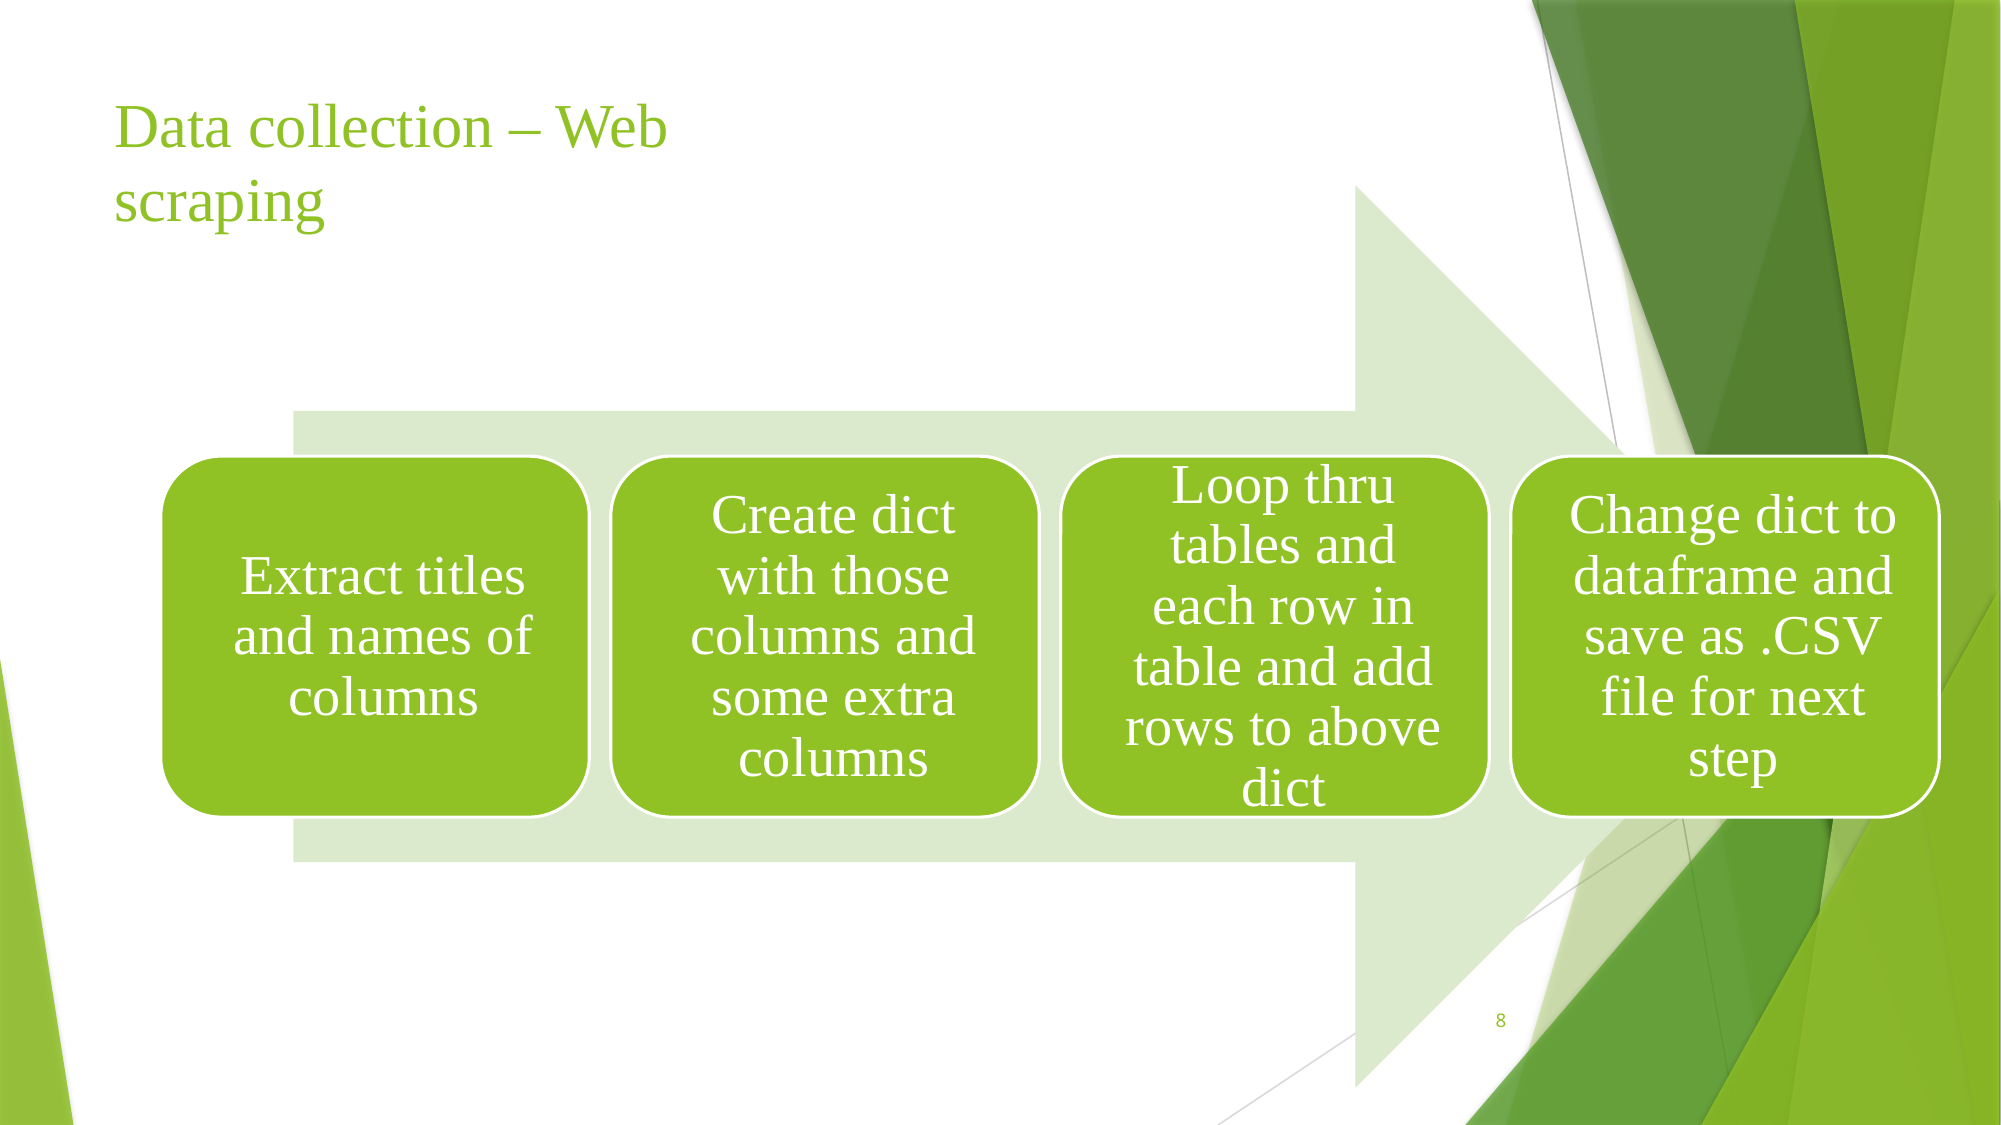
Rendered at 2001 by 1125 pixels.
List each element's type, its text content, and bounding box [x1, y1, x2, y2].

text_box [159, 184, 1941, 1089]
title Data collection – Web scraping [99, 32, 732, 242]
